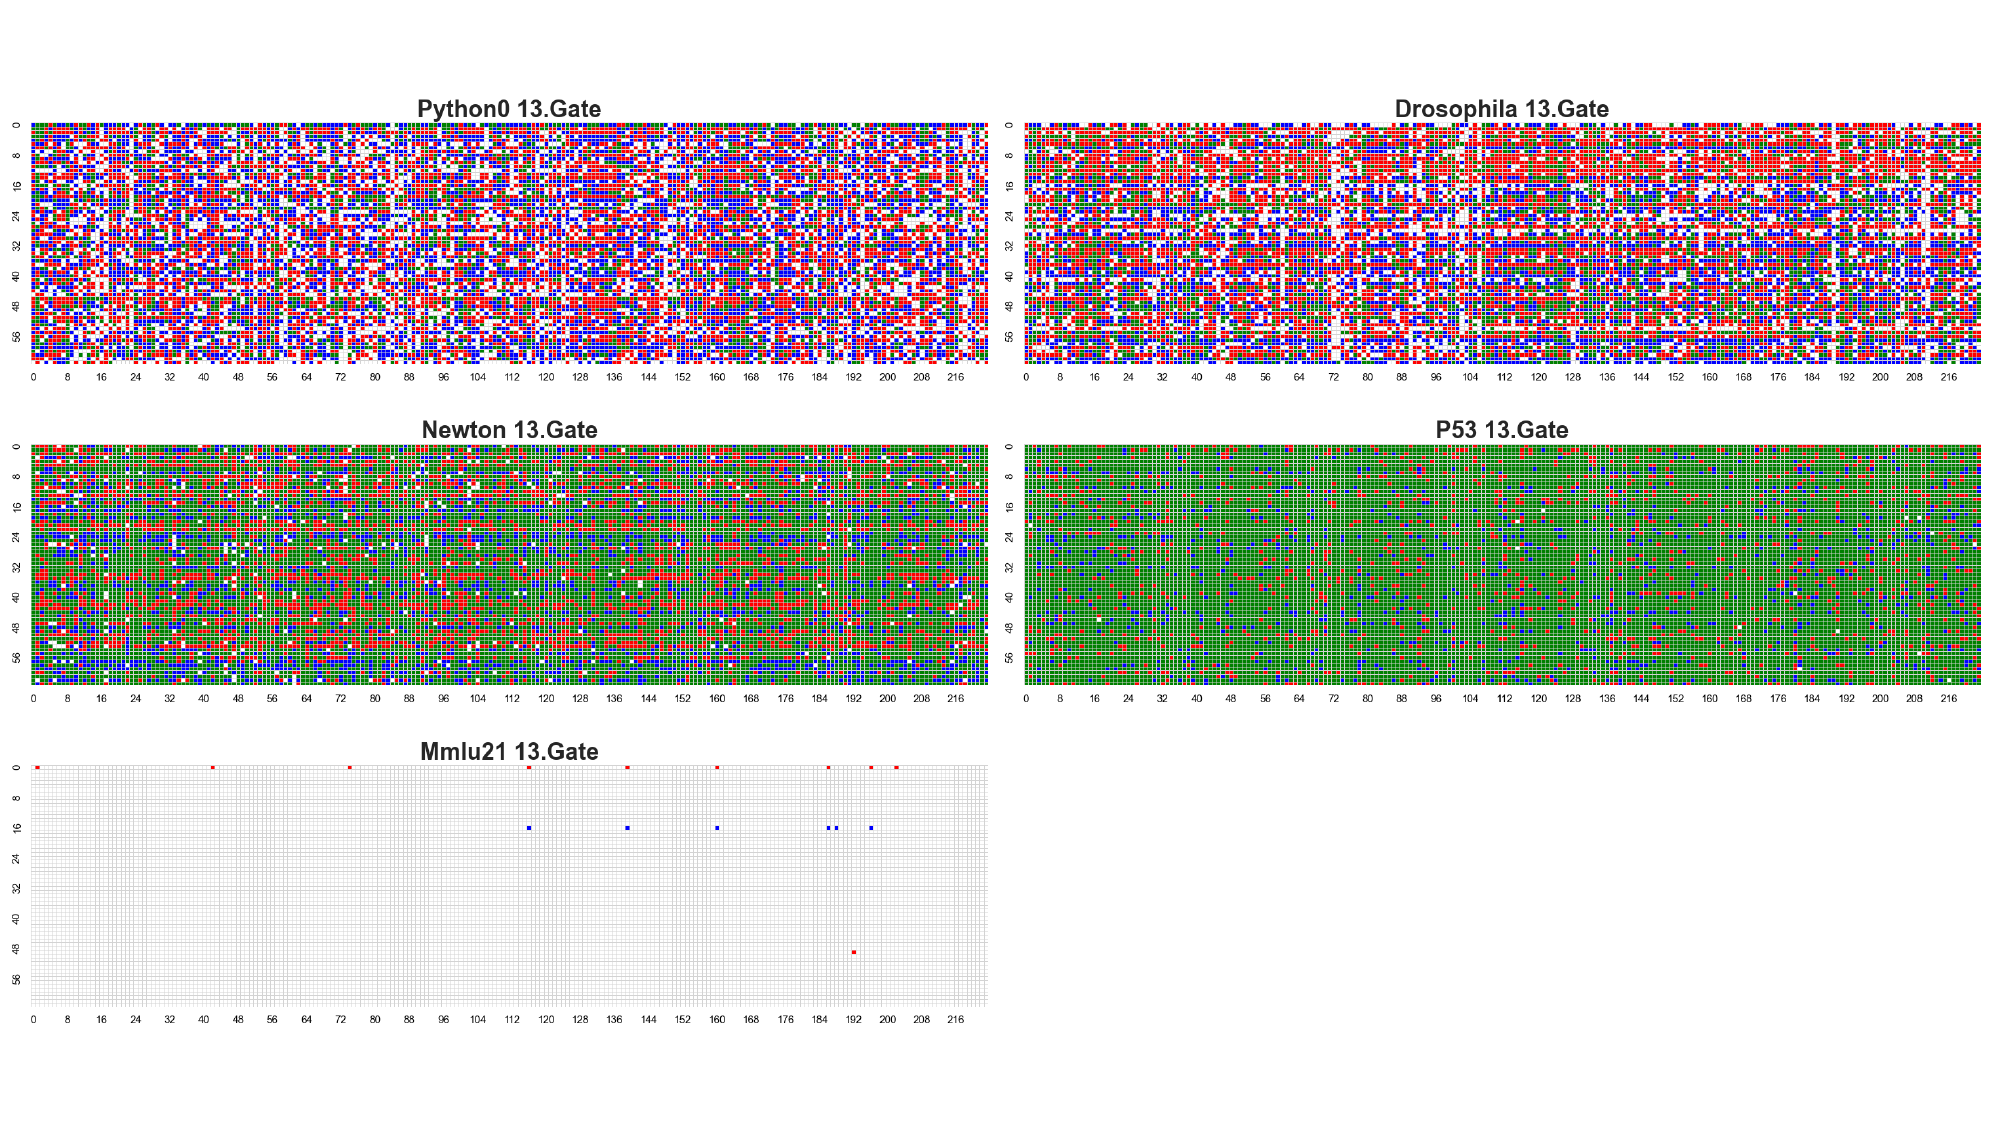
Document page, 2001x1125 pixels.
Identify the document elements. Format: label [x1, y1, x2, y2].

picture [0, 87, 2000, 1037]
